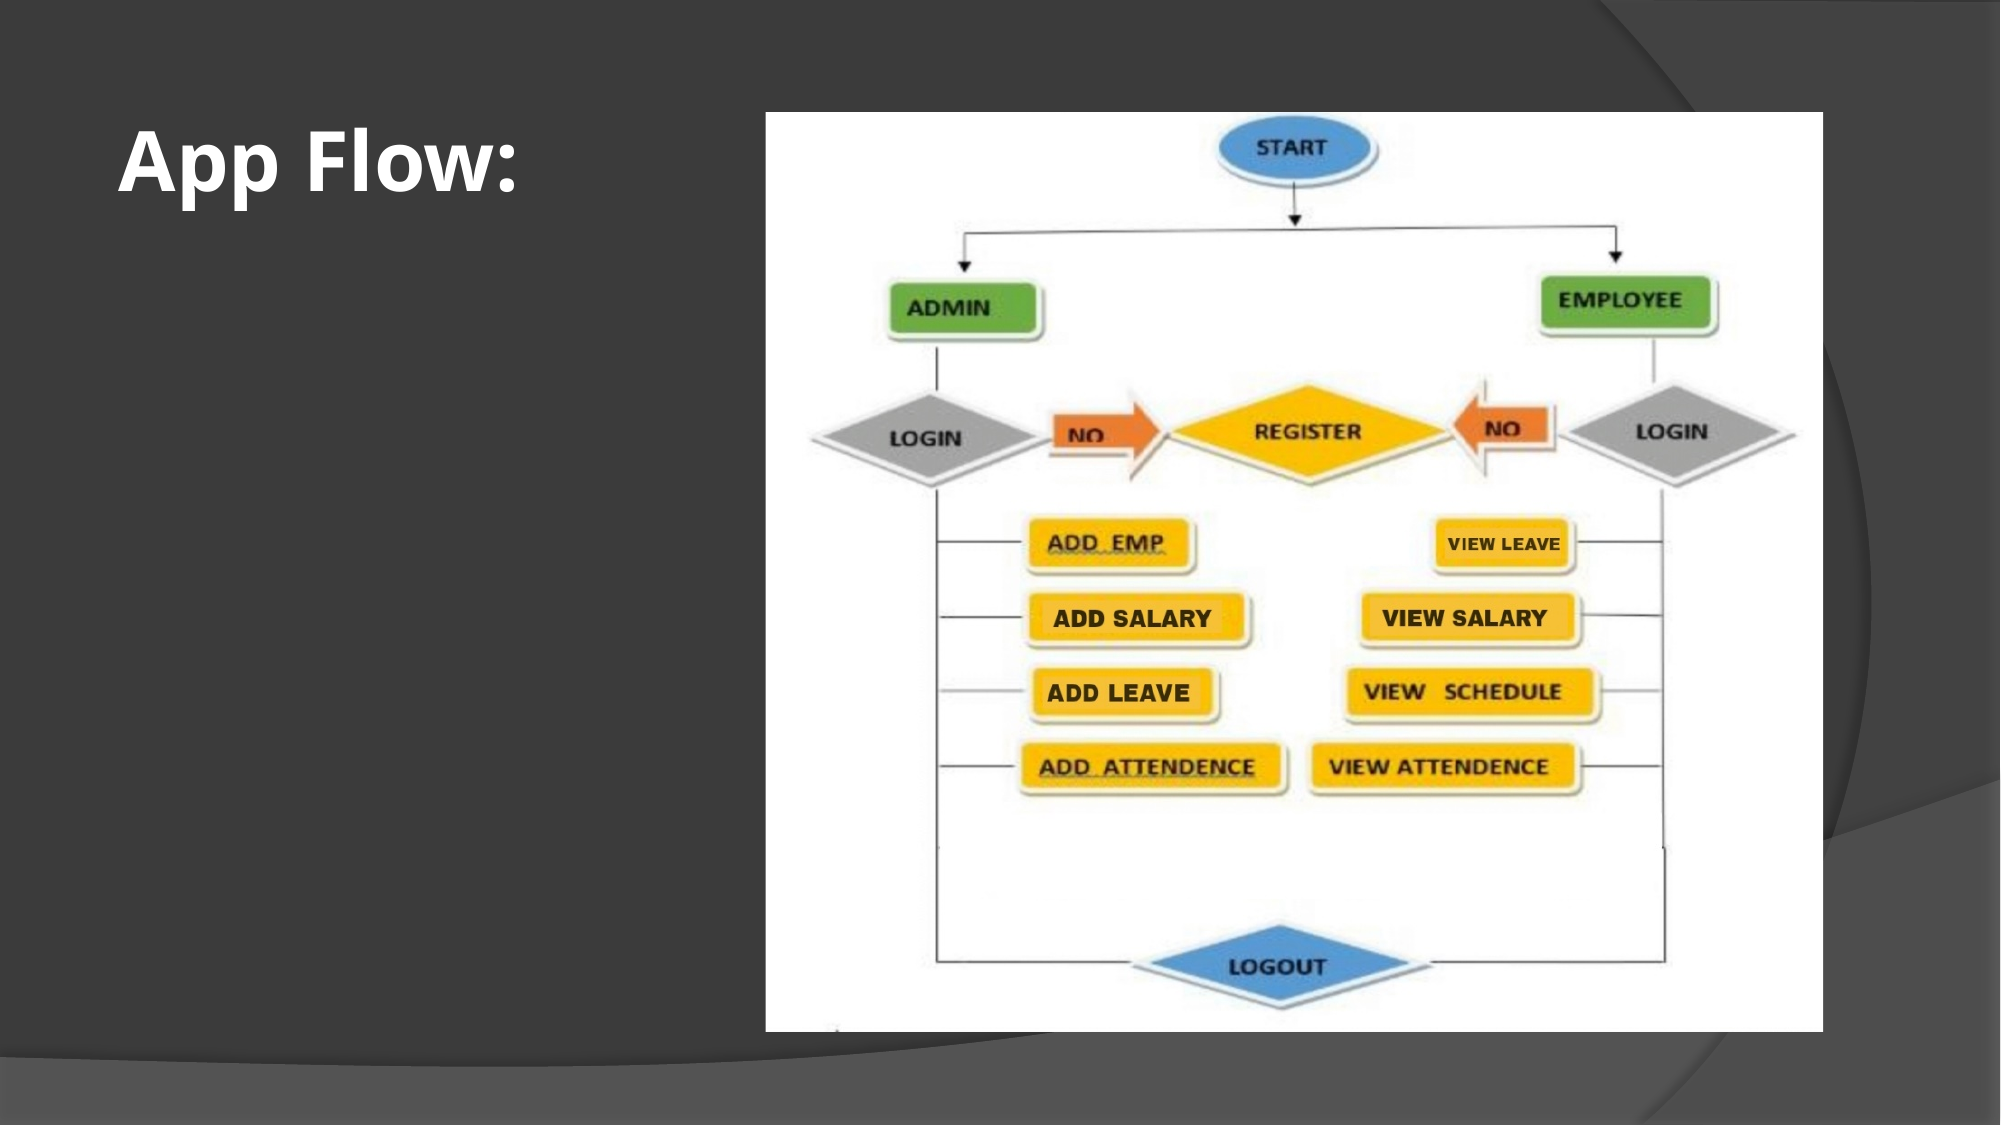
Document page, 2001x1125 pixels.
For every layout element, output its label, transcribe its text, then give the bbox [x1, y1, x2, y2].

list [765, 112, 1824, 1032]
title App Flow: [111, 99, 555, 217]
